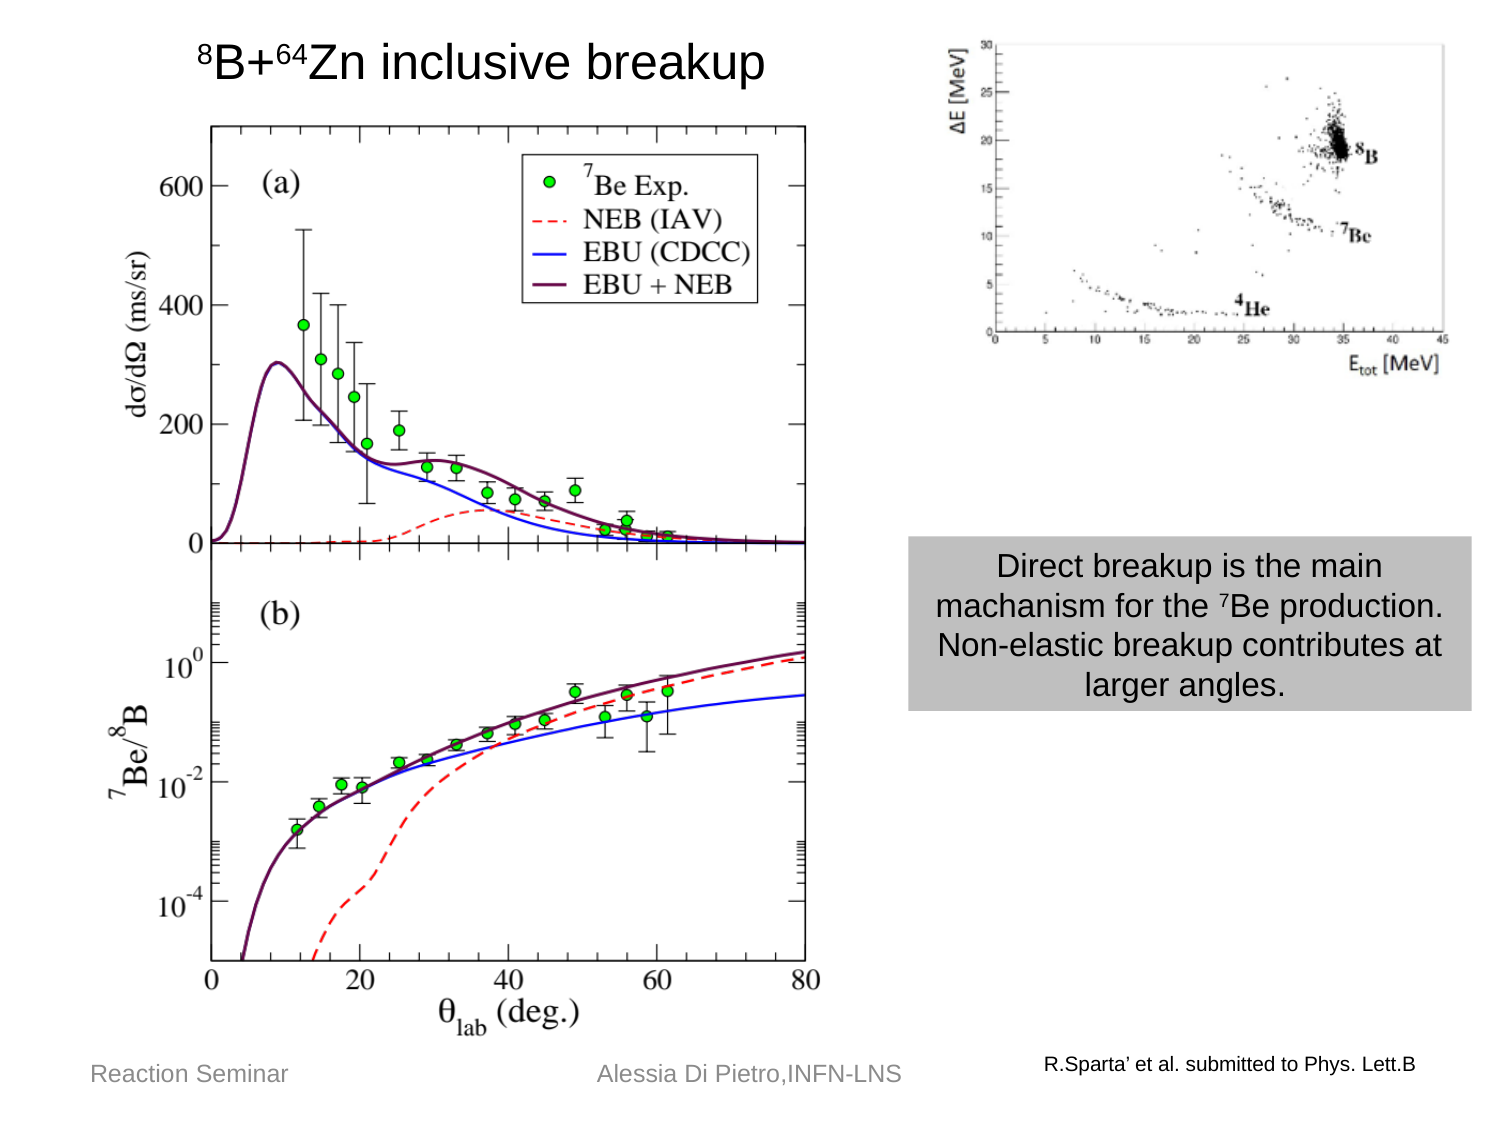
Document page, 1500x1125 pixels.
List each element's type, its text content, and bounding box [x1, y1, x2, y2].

picture [84, 107, 832, 1085]
text_box R.Sparta’ et al. submitted to Phys. Lett.B [1029, 1043, 1431, 1084]
picture [936, 8, 1500, 391]
text_box 8B+64Zn inclusive breakup [182, 21, 782, 97]
text_box Direct breakup is the main machanism for the 7Be production. Non-elastic breakup contributes at larger angles. [908, 536, 1472, 711]
slide_number Reaction Seminar [75, 1042, 425, 1103]
footer Alessia Di Pietro,INFN-LNS [512, 1042, 988, 1103]
